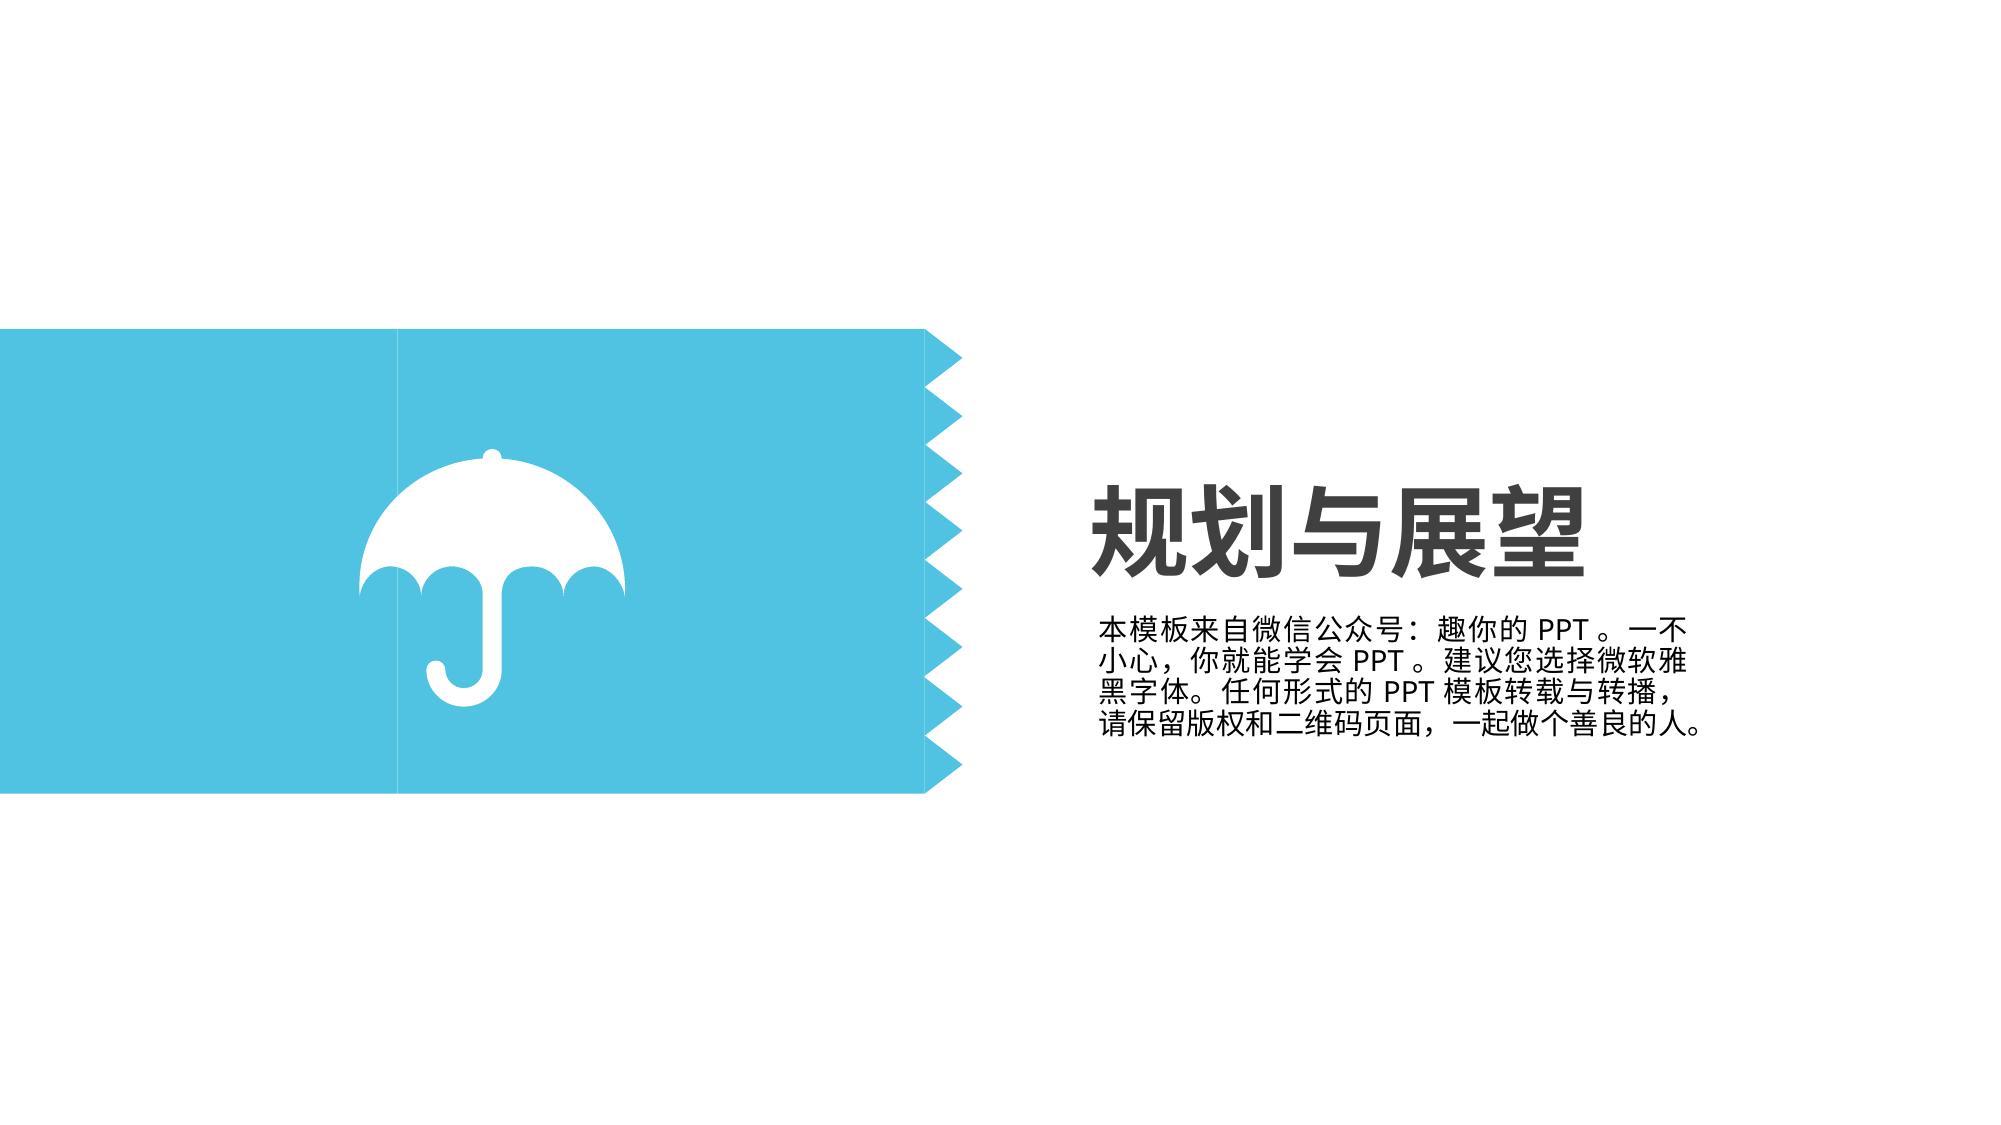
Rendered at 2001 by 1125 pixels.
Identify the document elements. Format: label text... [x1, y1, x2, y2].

text_box 本模板来自微信公众号：趣你的PPT。一不小心，你就能学会PPT。建议您选择微软雅黑字体。任何形式的PPT模板转载与转播，请保留版权和二维码页面，一起做个善良的人。 [1083, 607, 1703, 749]
text_box 规划与展望 [1074, 462, 1769, 598]
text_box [0, 328, 963, 794]
